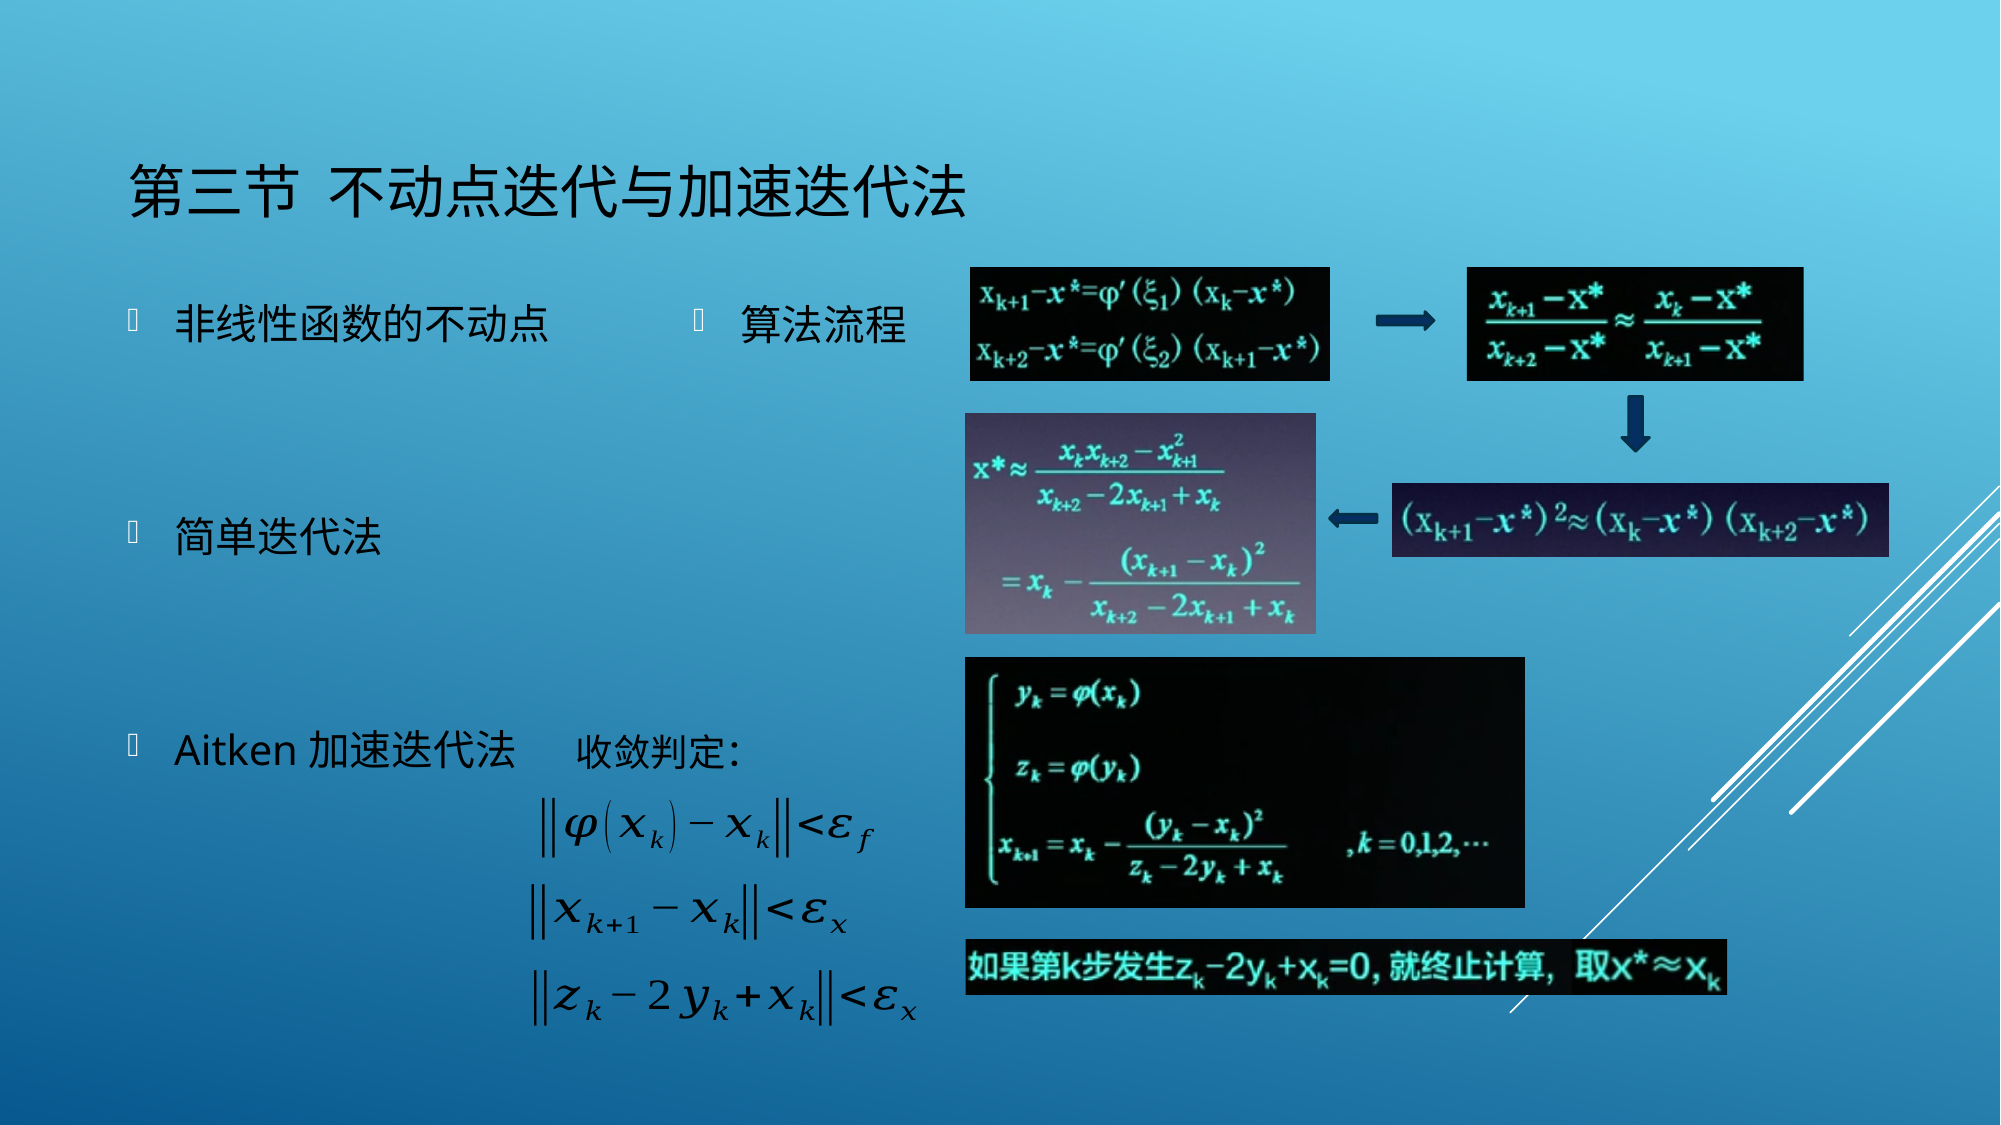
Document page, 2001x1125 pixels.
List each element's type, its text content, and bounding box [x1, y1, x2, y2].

text_box [1620, 395, 1651, 453]
picture [965, 413, 1316, 635]
picture [1392, 482, 1889, 557]
picture [1466, 266, 1804, 381]
text_box 收敛判定： [560, 721, 817, 781]
text_box 算法流程 [678, 290, 2000, 986]
picture [970, 266, 1330, 381]
text_box [1375, 310, 1436, 331]
picture [965, 657, 1525, 908]
list 非线性函数的不动点 简单迭代法 Aitken加速迭代法 [112, 290, 678, 986]
text_box [1328, 508, 1379, 528]
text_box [965, 938, 1728, 995]
title 第三节 不动点迭代与加速迭代法 [112, 112, 1513, 268]
